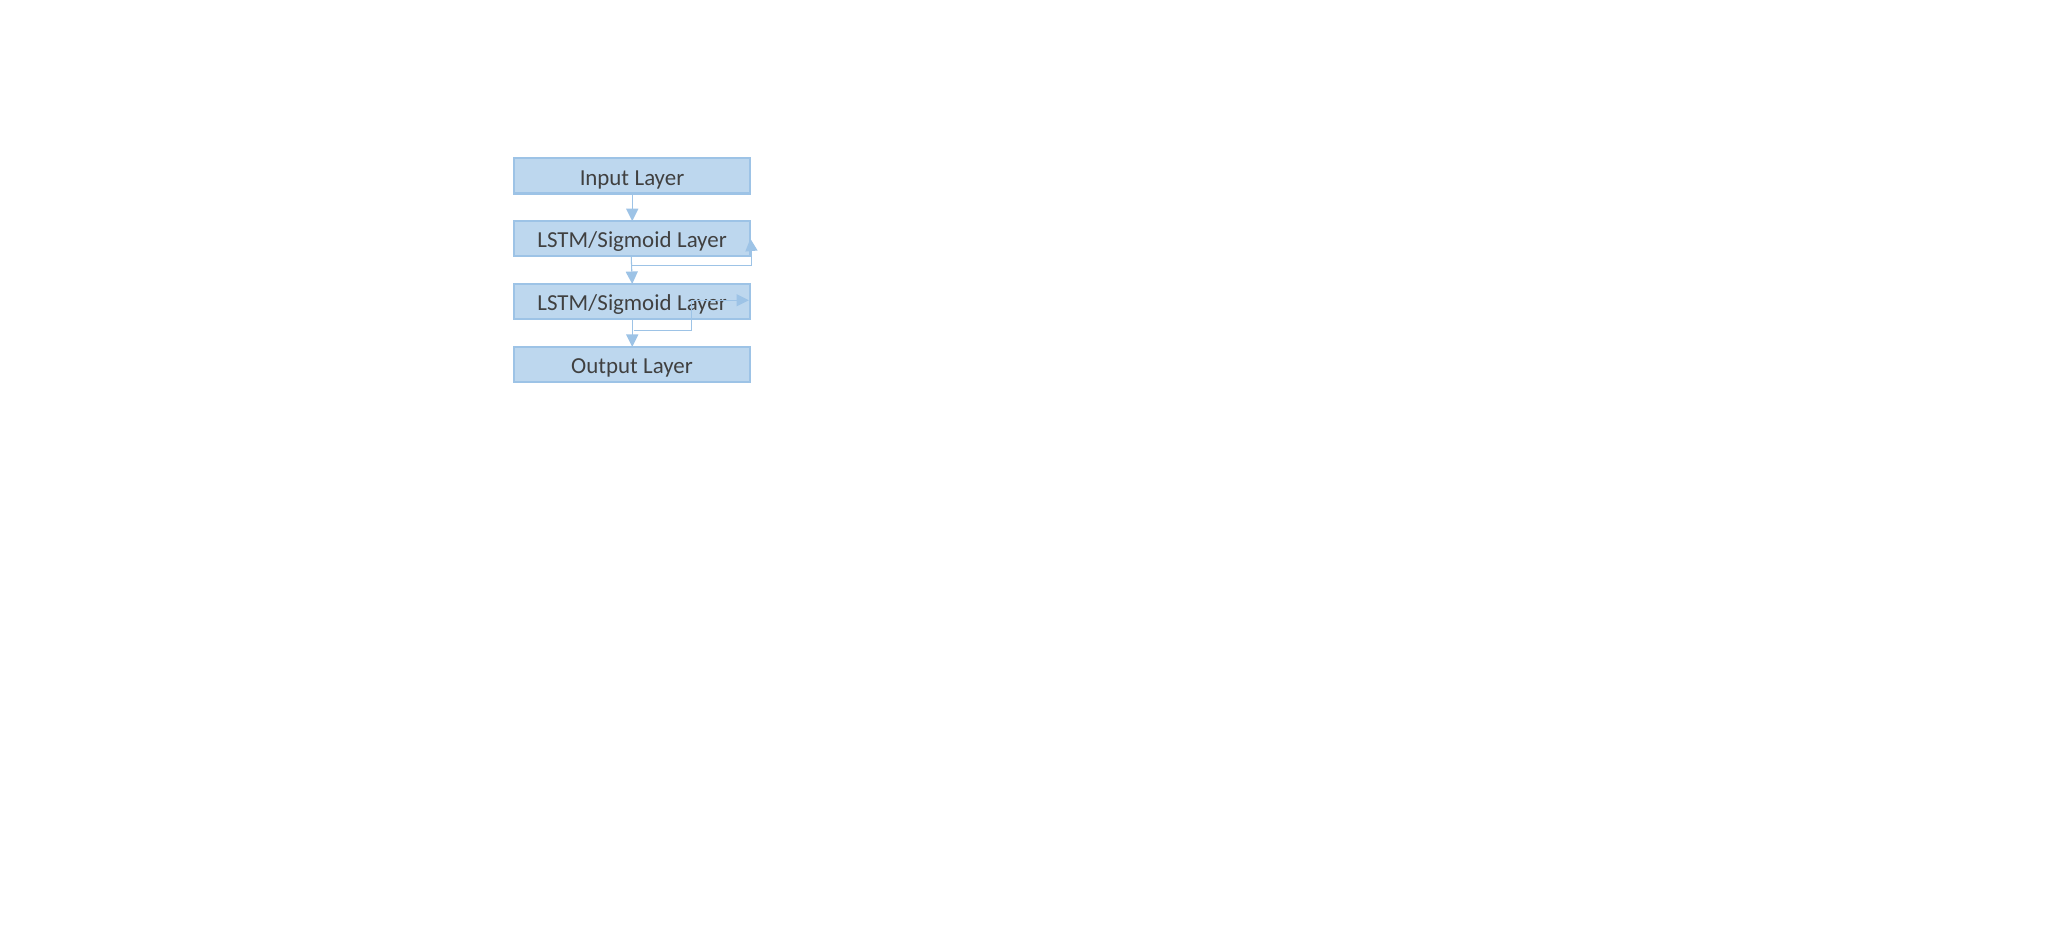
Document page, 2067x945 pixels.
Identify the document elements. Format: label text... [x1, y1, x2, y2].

text_box LSTM/Sigmoid Layer [513, 220, 751, 257]
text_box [631, 238, 751, 266]
text_box Output Layer [513, 346, 751, 383]
text_box LSTM/Sigmoid Layer [513, 283, 751, 320]
text_box Input Layer [513, 157, 751, 195]
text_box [633, 300, 749, 331]
